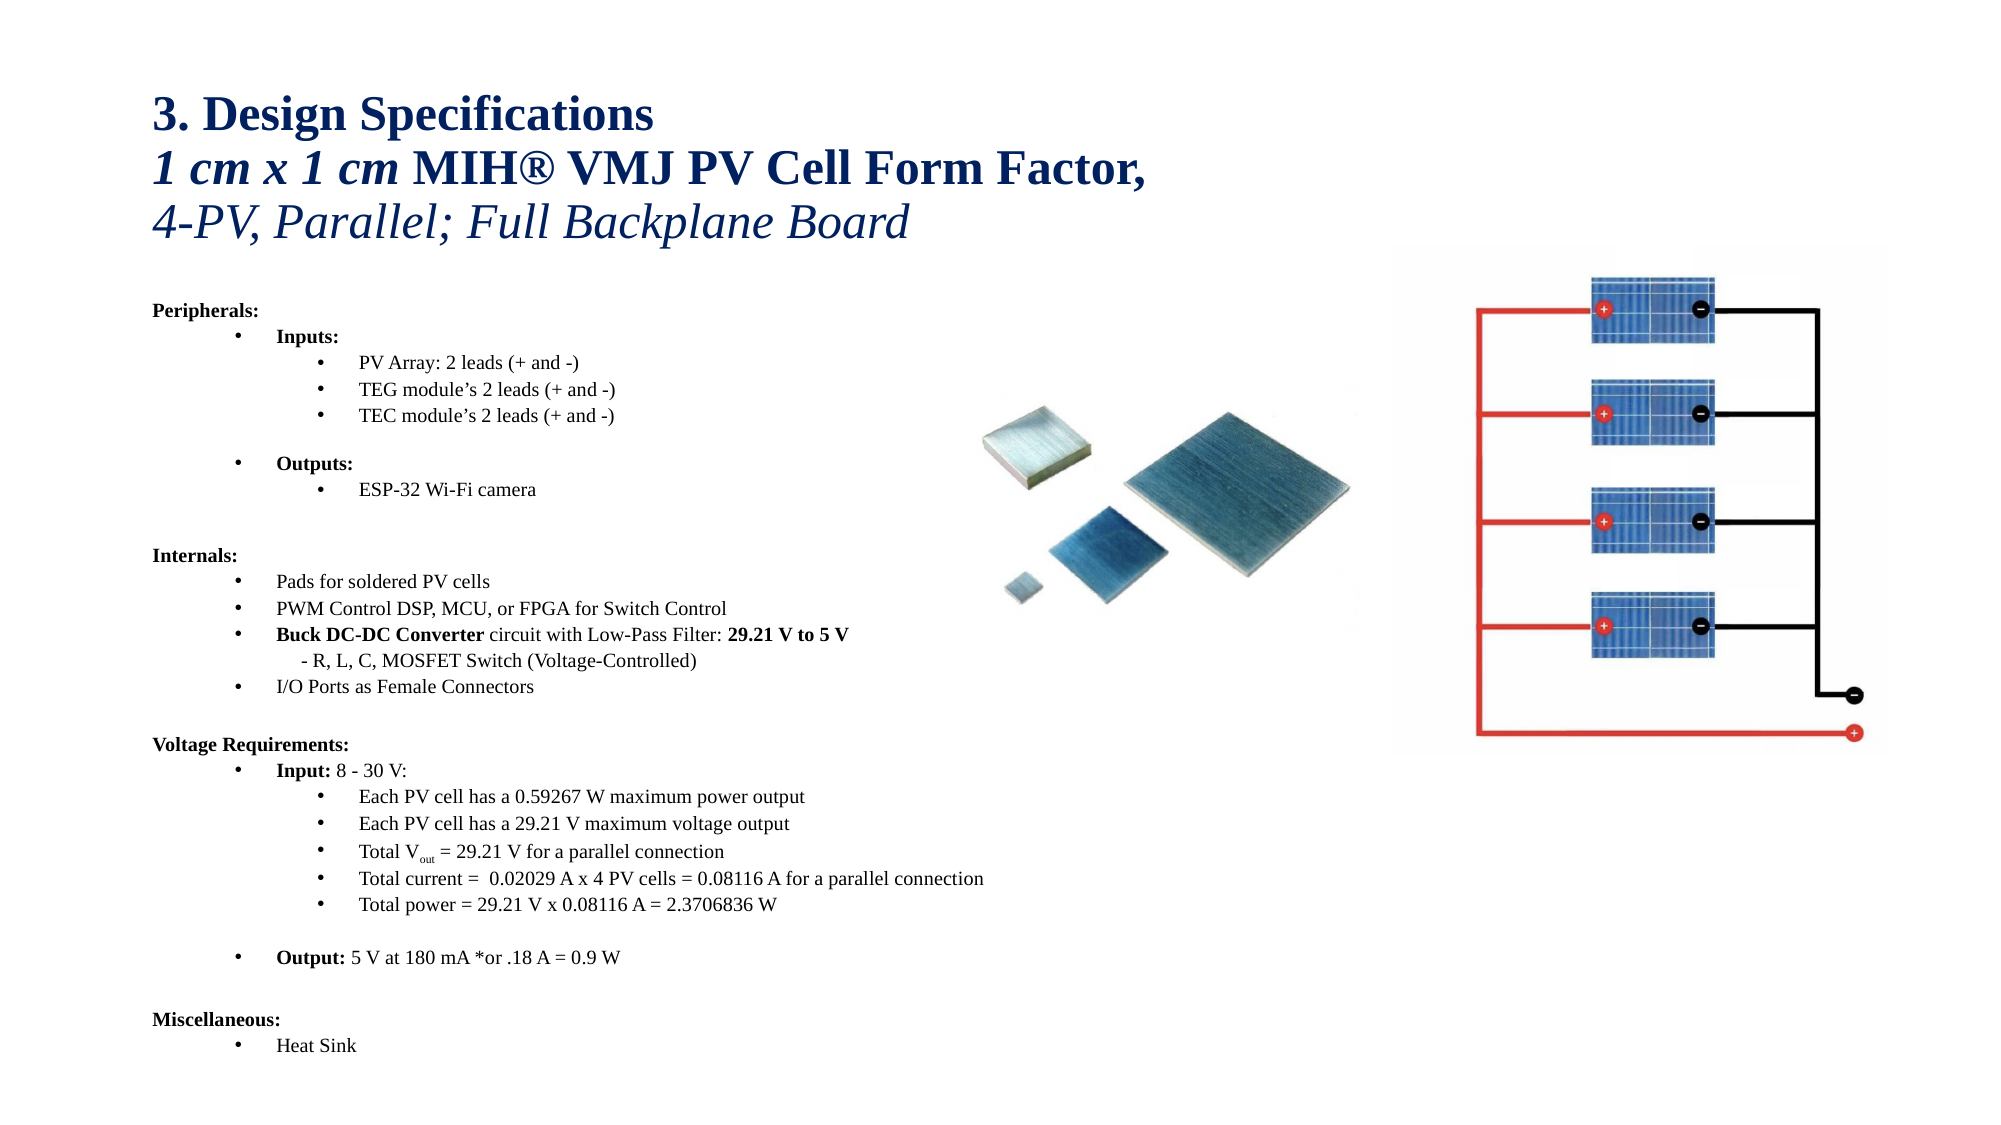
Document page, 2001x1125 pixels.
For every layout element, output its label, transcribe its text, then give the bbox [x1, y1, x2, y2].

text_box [1391, 244, 1888, 755]
picture [948, 380, 1380, 647]
title 3. Design Specifications 1 cm x 1 cm MIH® VMJ PV Cell Form Factor, 4-PV, Parallel; Full Backplane Board [137, 59, 1863, 278]
list Peripherals: Inputs: PV Array: 2 leads (+ and -) TEG module’s 2 leads (+ and -) TEC module’s 2 leads (+ and -) Outputs: ESP-32 Wi-Fi camera Internals: Pads for soldered PV cells PWM Control DSP, MCU, or FPGA for Switch Control Buck DC-DC Converter circuit with Low-Pass Filter: 29.21 V to 5 V - R, L, C, MOSFET Switch (Voltage-Controlled) I/O Ports as Female Connectors Voltage Requirements: Input: 8 - 30 V: Each PV cell has a 0.59267 W maximum power output Each PV cell has a 29.21 V maximum voltage output Total Vout = 29.21 V for a parallel connection Total current = 0.02029 A x 4 PV cells = 0.08116 A for a parallel connection Total power = 29.21 V x 0.08116 A = 2.3706836 W Output: 5 V at 180 mA *or .18 A = 0.9 W Miscellaneous: Heat Sink [137, 292, 1863, 1066]
